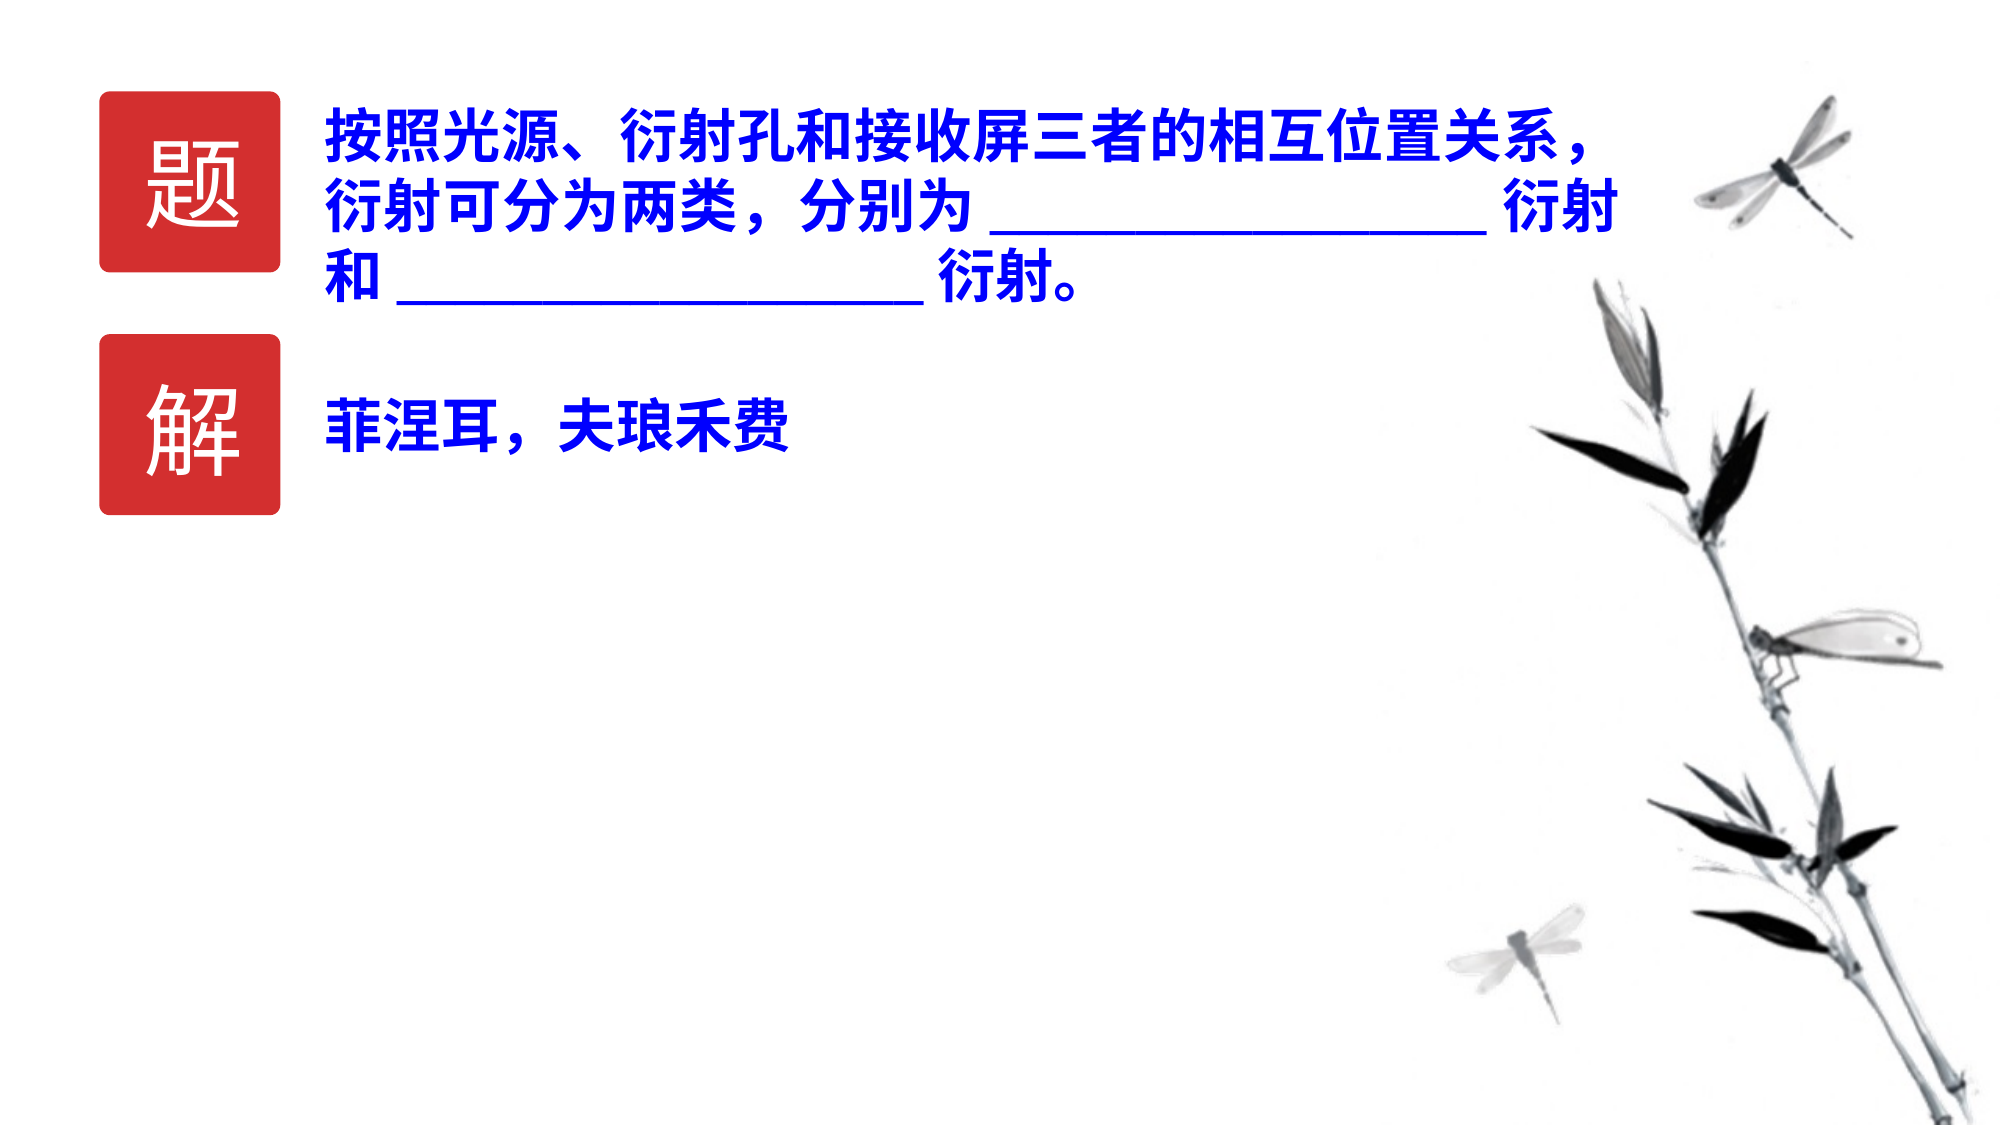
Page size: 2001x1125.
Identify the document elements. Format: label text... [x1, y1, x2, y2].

text_box 按照光源、衍射孔和接收屏三者的相互位置关系，衍射可分为两类，分别为_________________衍射和__________________衍射。 [310, 91, 1635, 317]
picture [1376, 61, 2000, 1125]
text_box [99, 91, 281, 273]
text_box 菲涅耳，夫琅禾费 [310, 381, 1014, 467]
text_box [99, 334, 281, 516]
